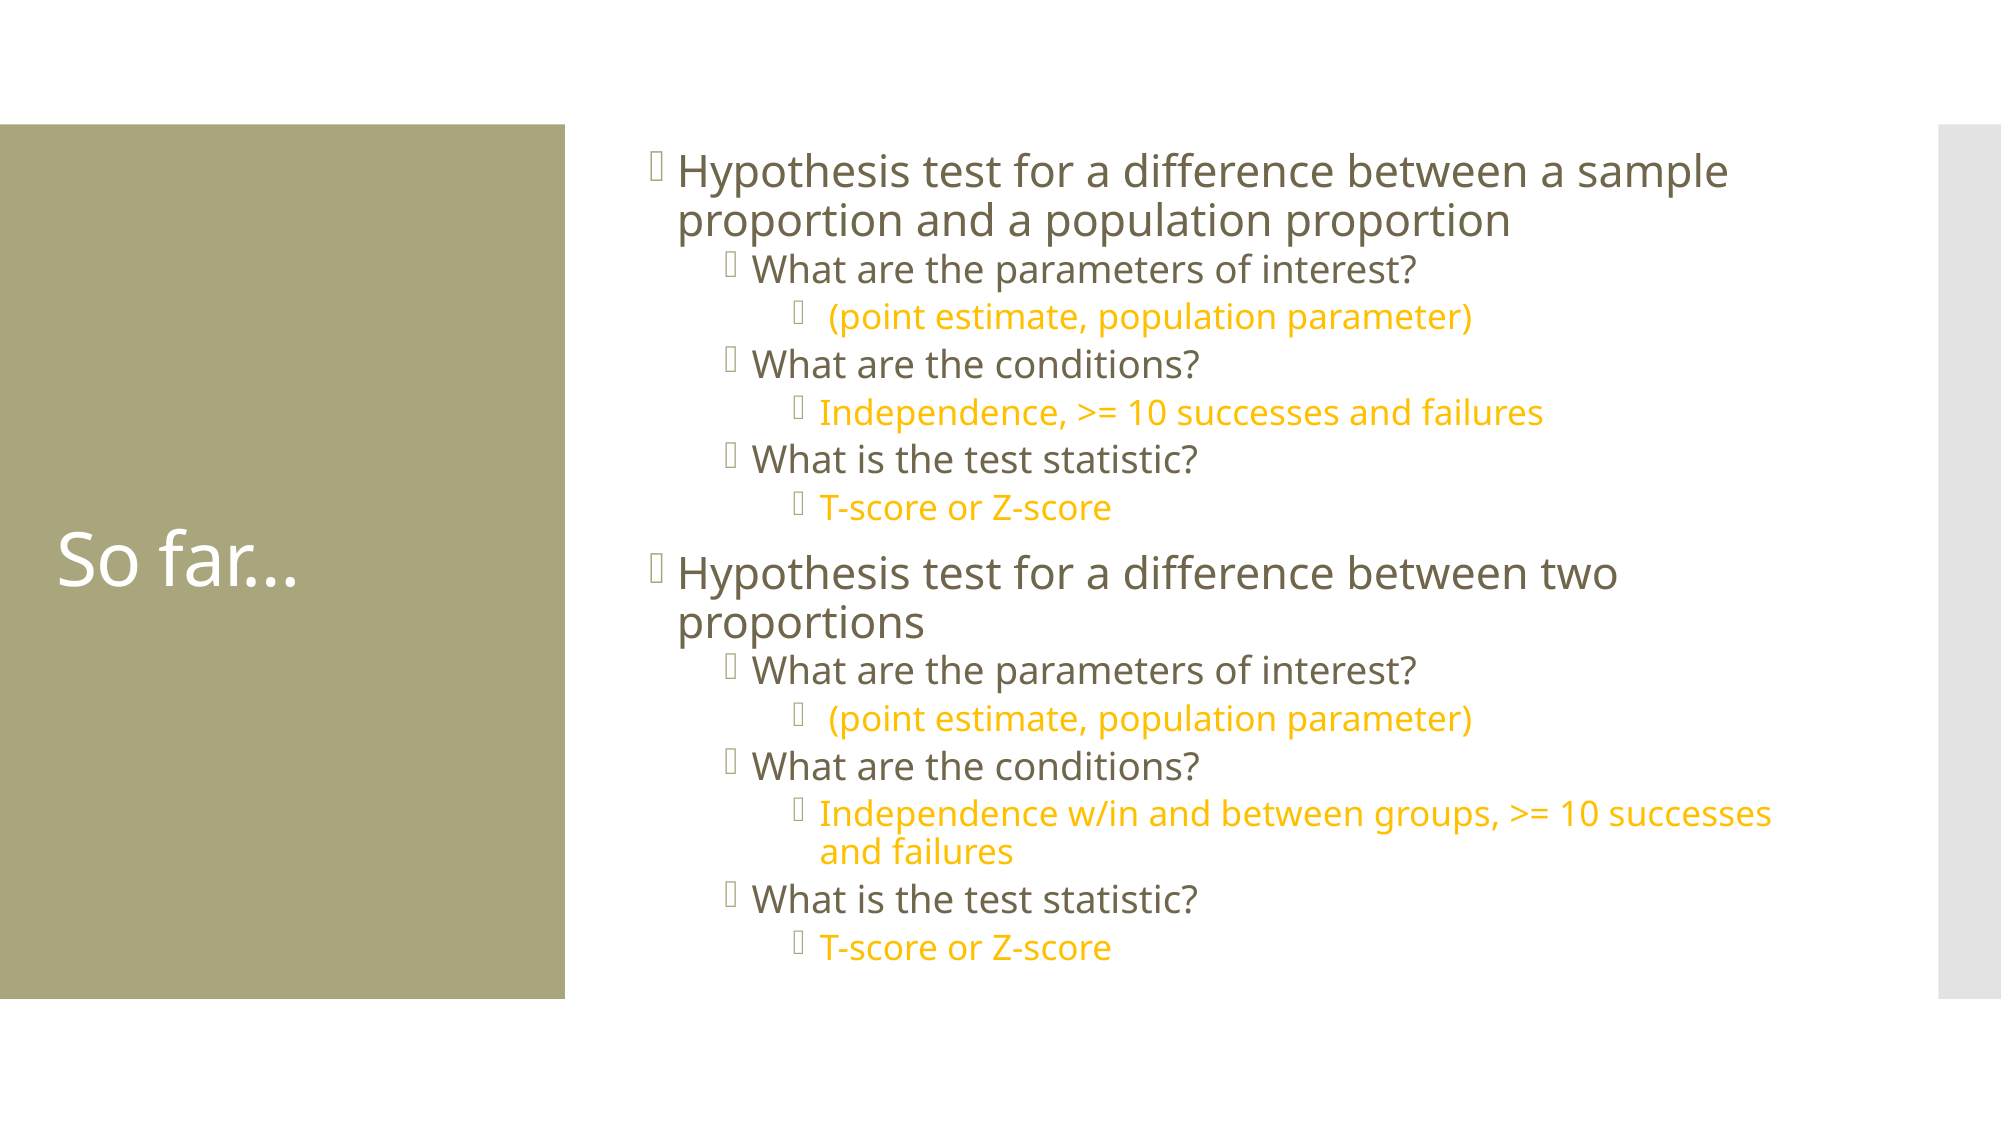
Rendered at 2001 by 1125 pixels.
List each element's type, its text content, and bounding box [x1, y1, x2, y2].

title So far… [41, 184, 525, 940]
